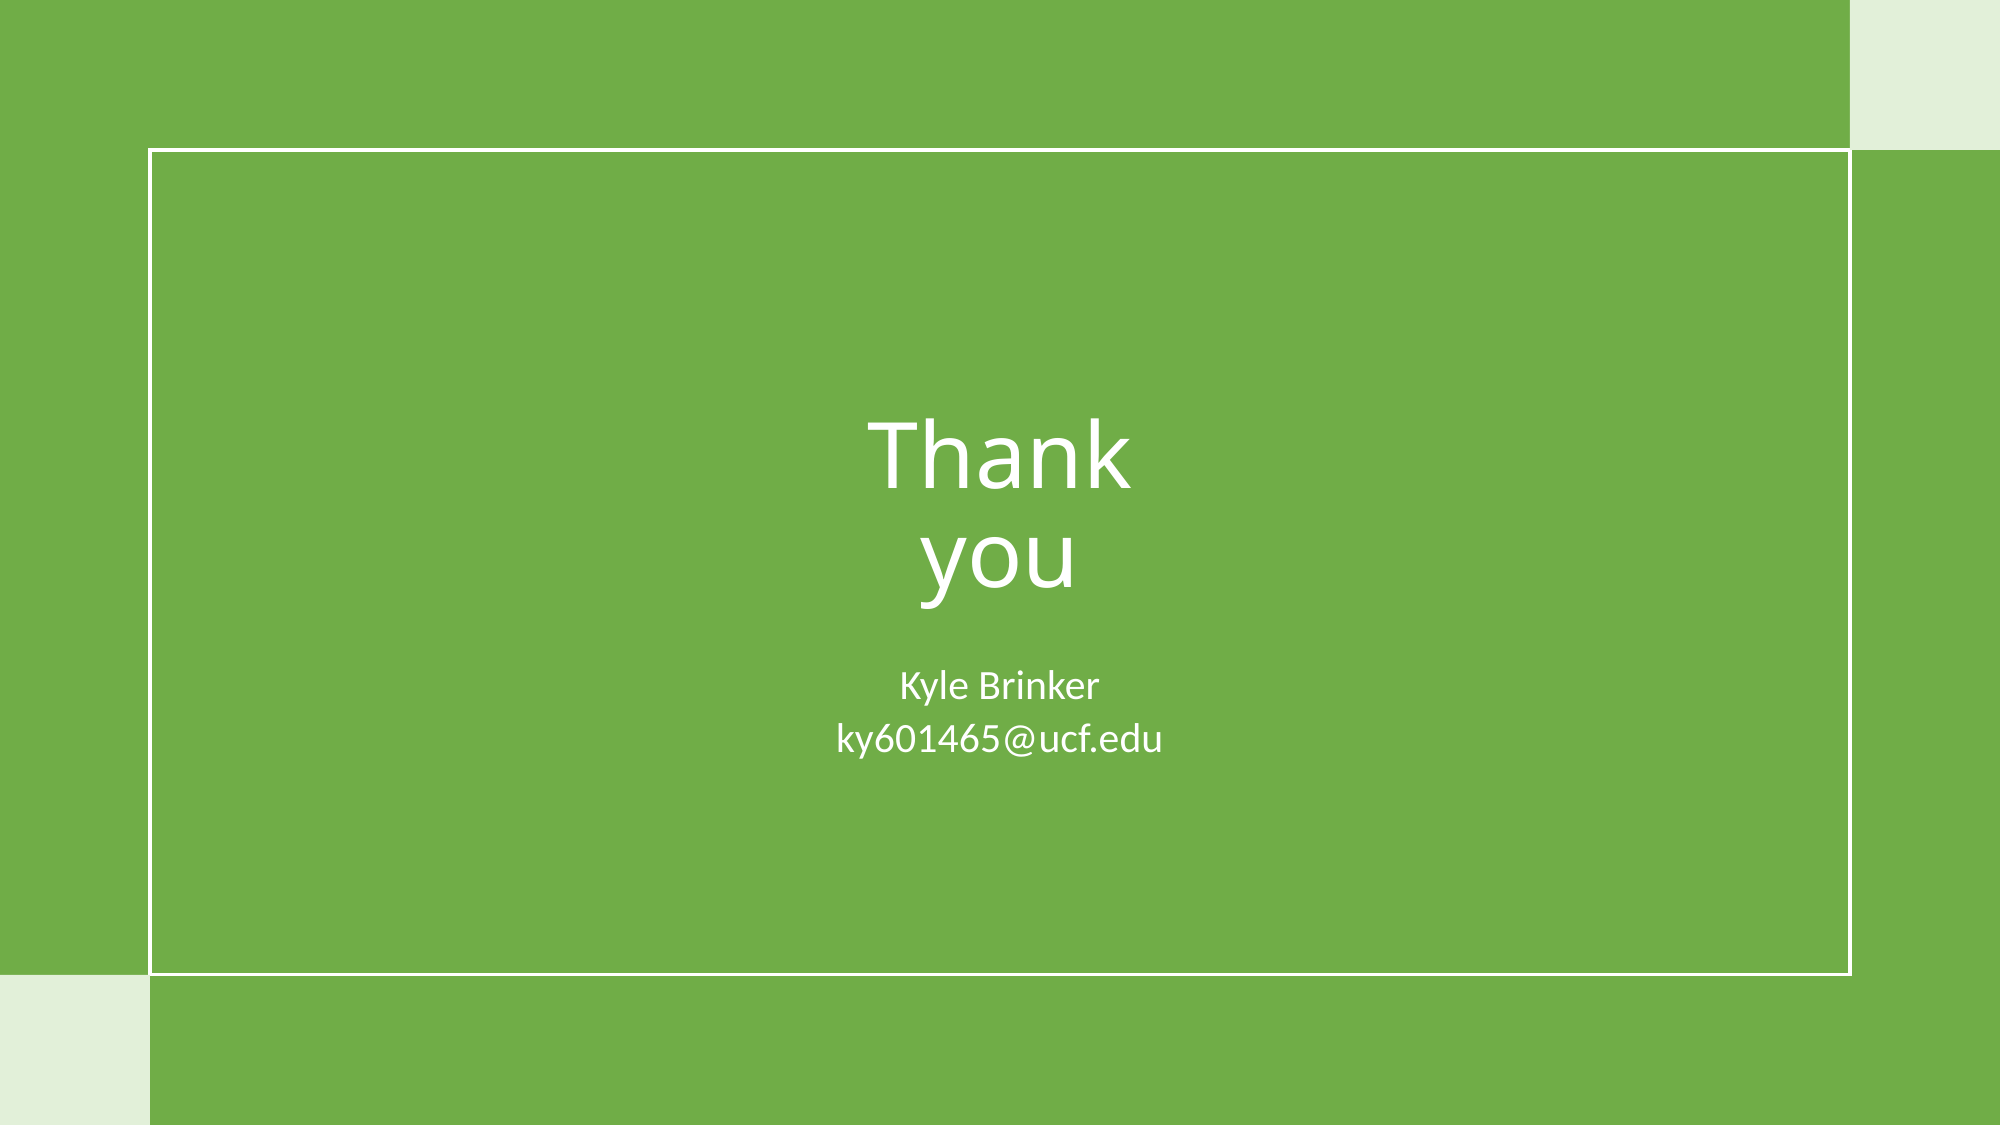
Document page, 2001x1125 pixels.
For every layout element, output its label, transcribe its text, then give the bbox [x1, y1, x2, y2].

list Kyle Brinker ky601465@ucf.edu [170, 660, 1830, 950]
title Thank you [170, 175, 1830, 616]
